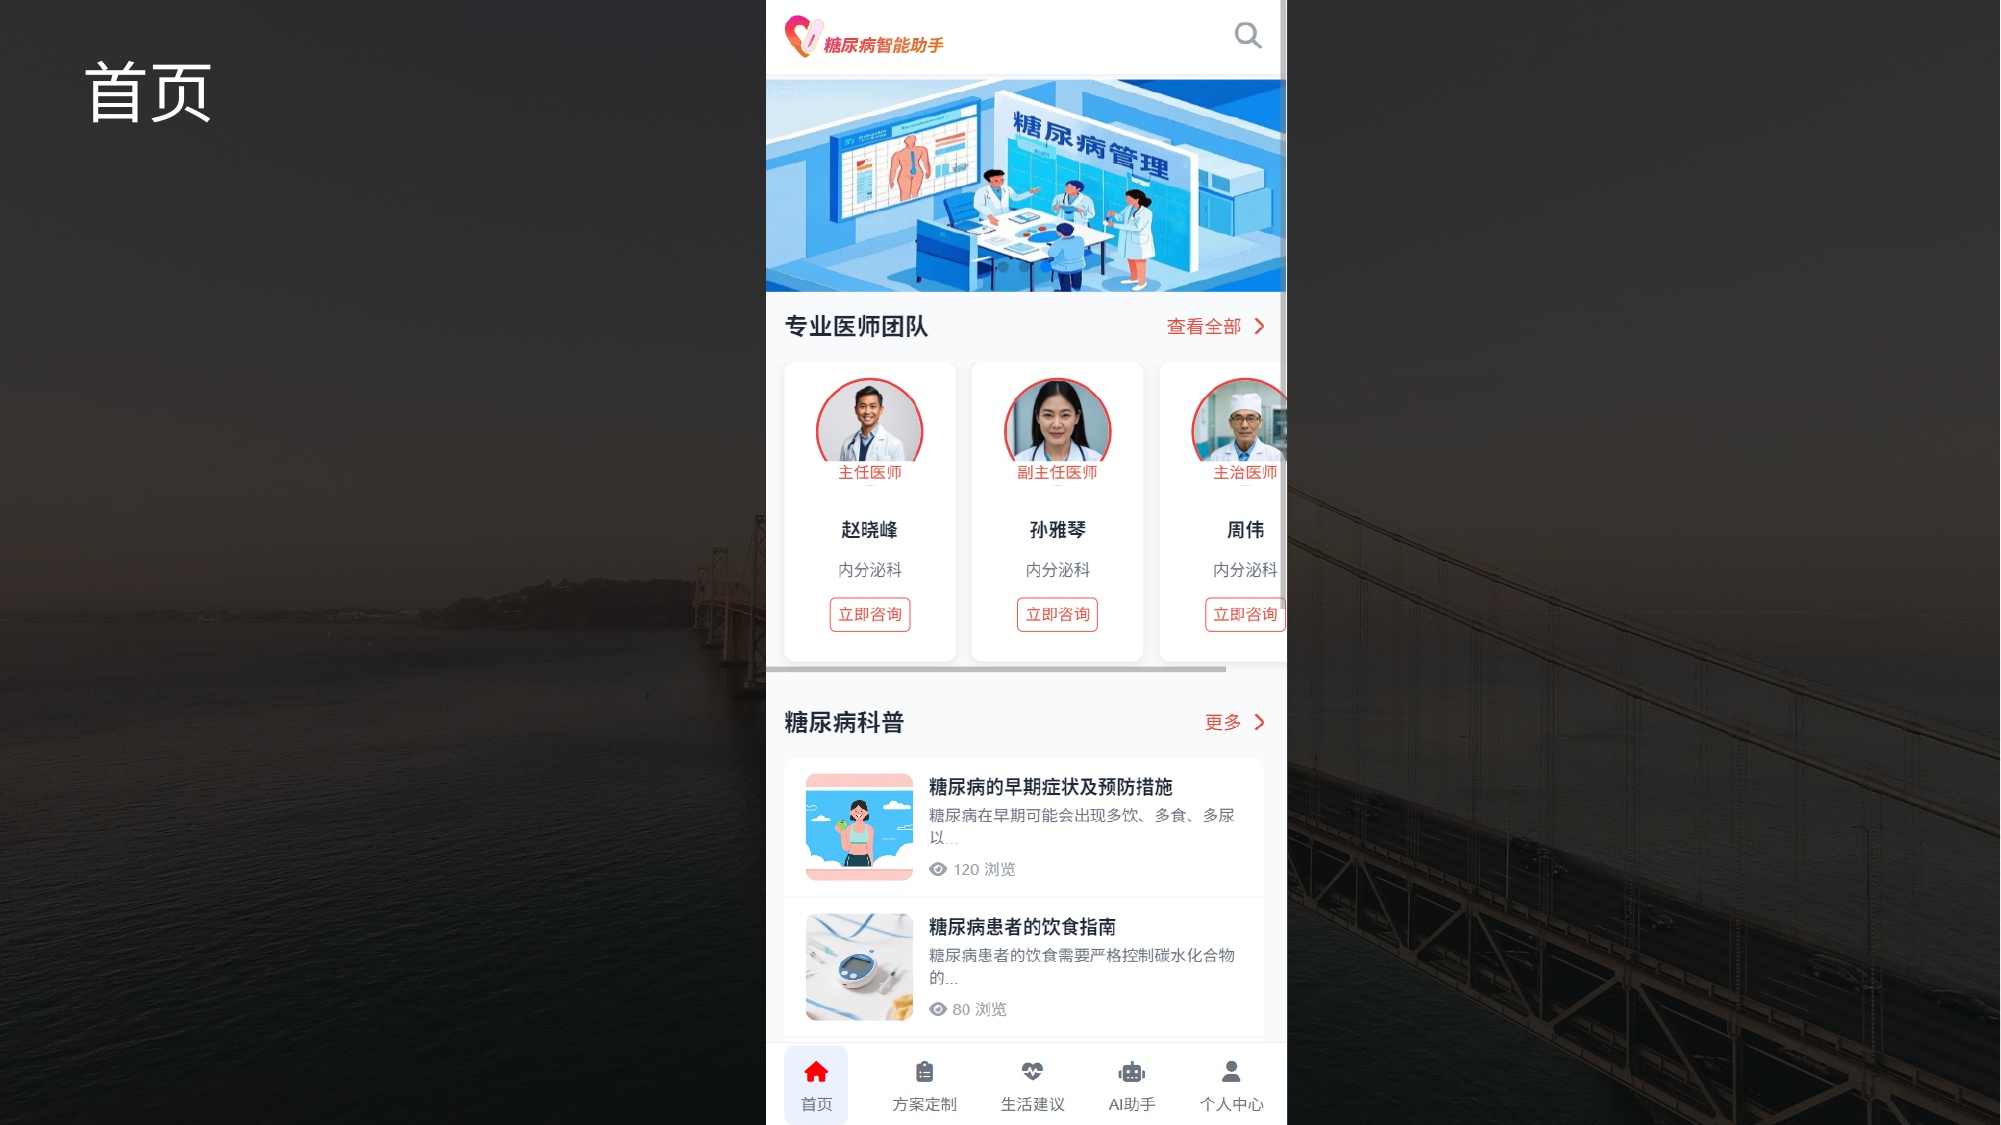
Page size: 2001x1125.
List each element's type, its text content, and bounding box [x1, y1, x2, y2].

picture [766, 0, 1288, 1125]
text_box 首页 [67, 43, 766, 138]
